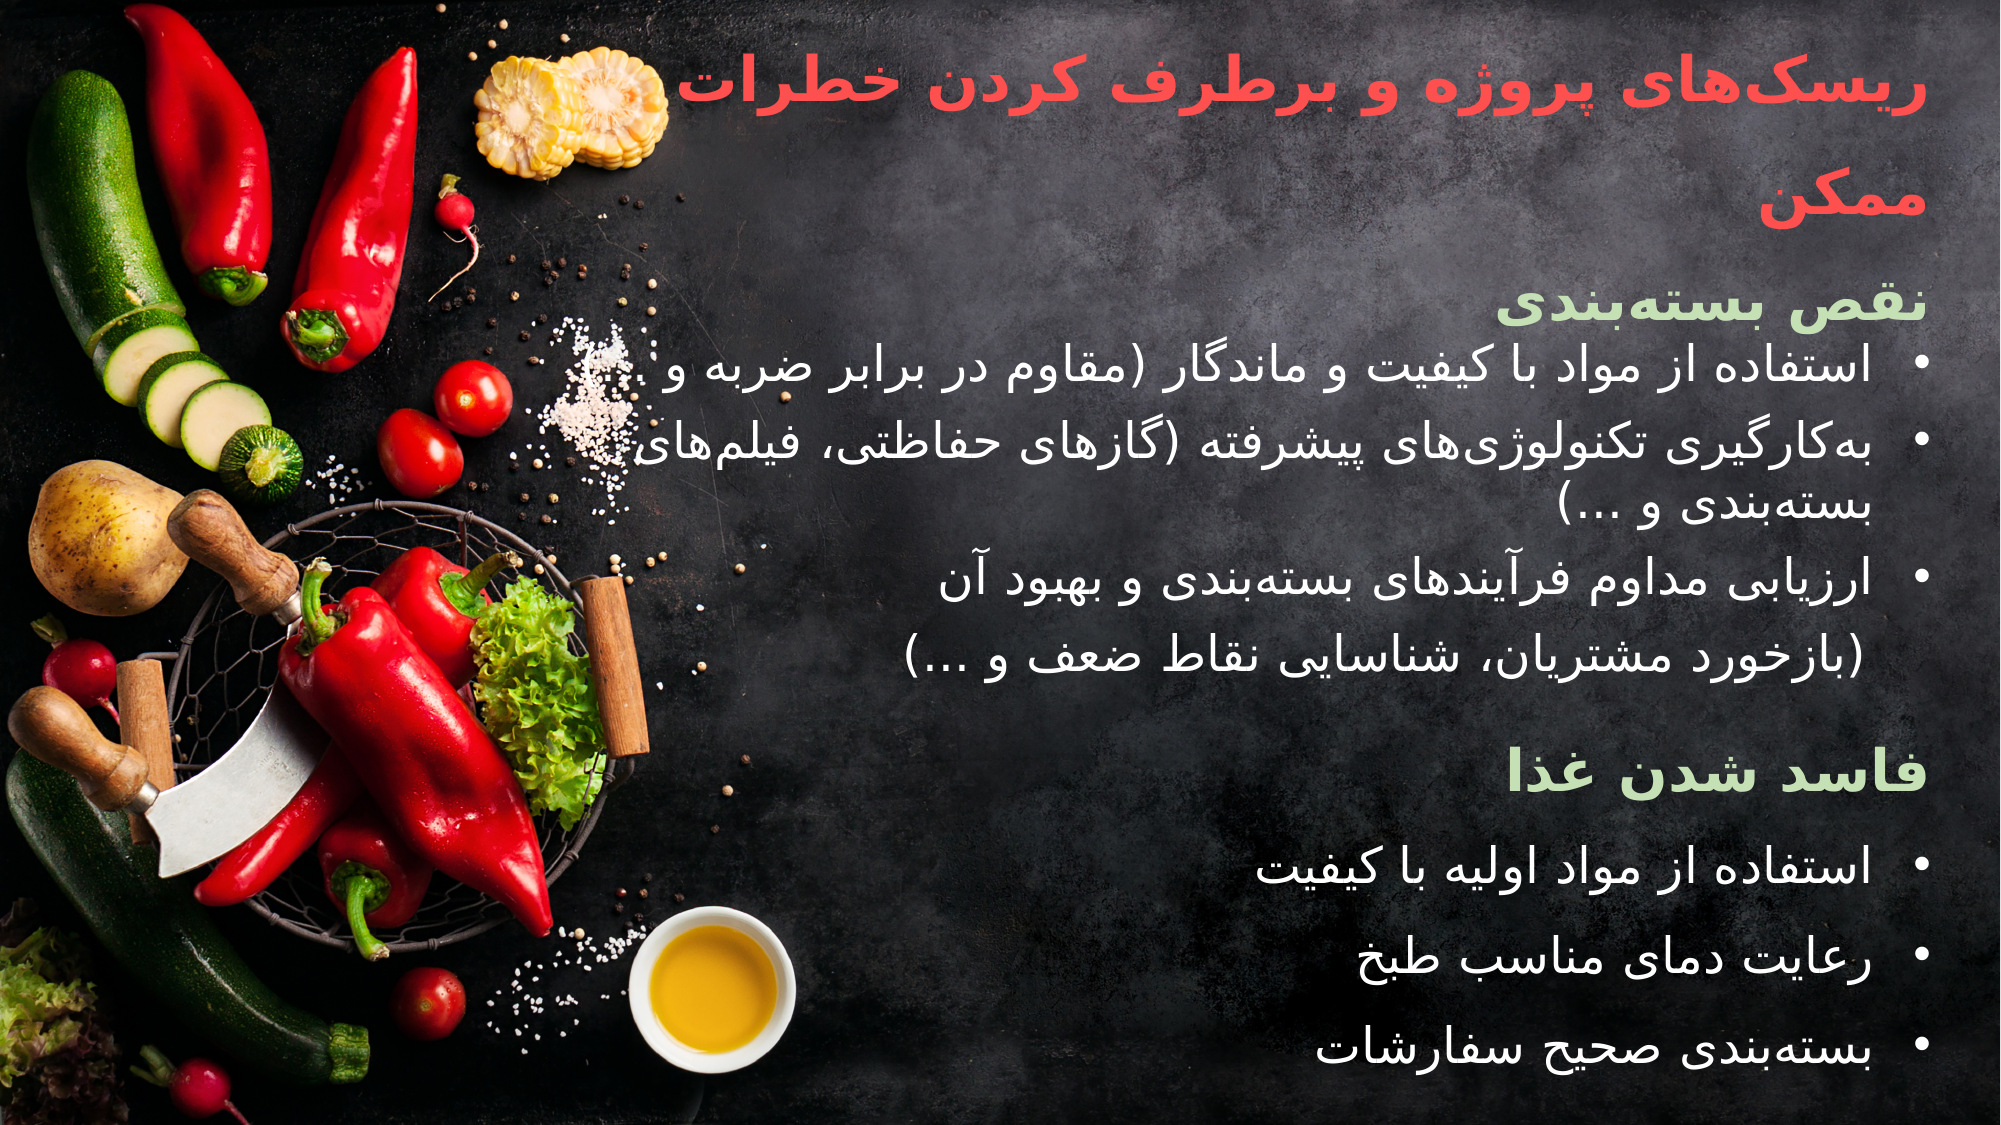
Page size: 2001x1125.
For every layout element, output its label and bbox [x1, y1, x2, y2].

list [0, 0, 2000, 1125]
